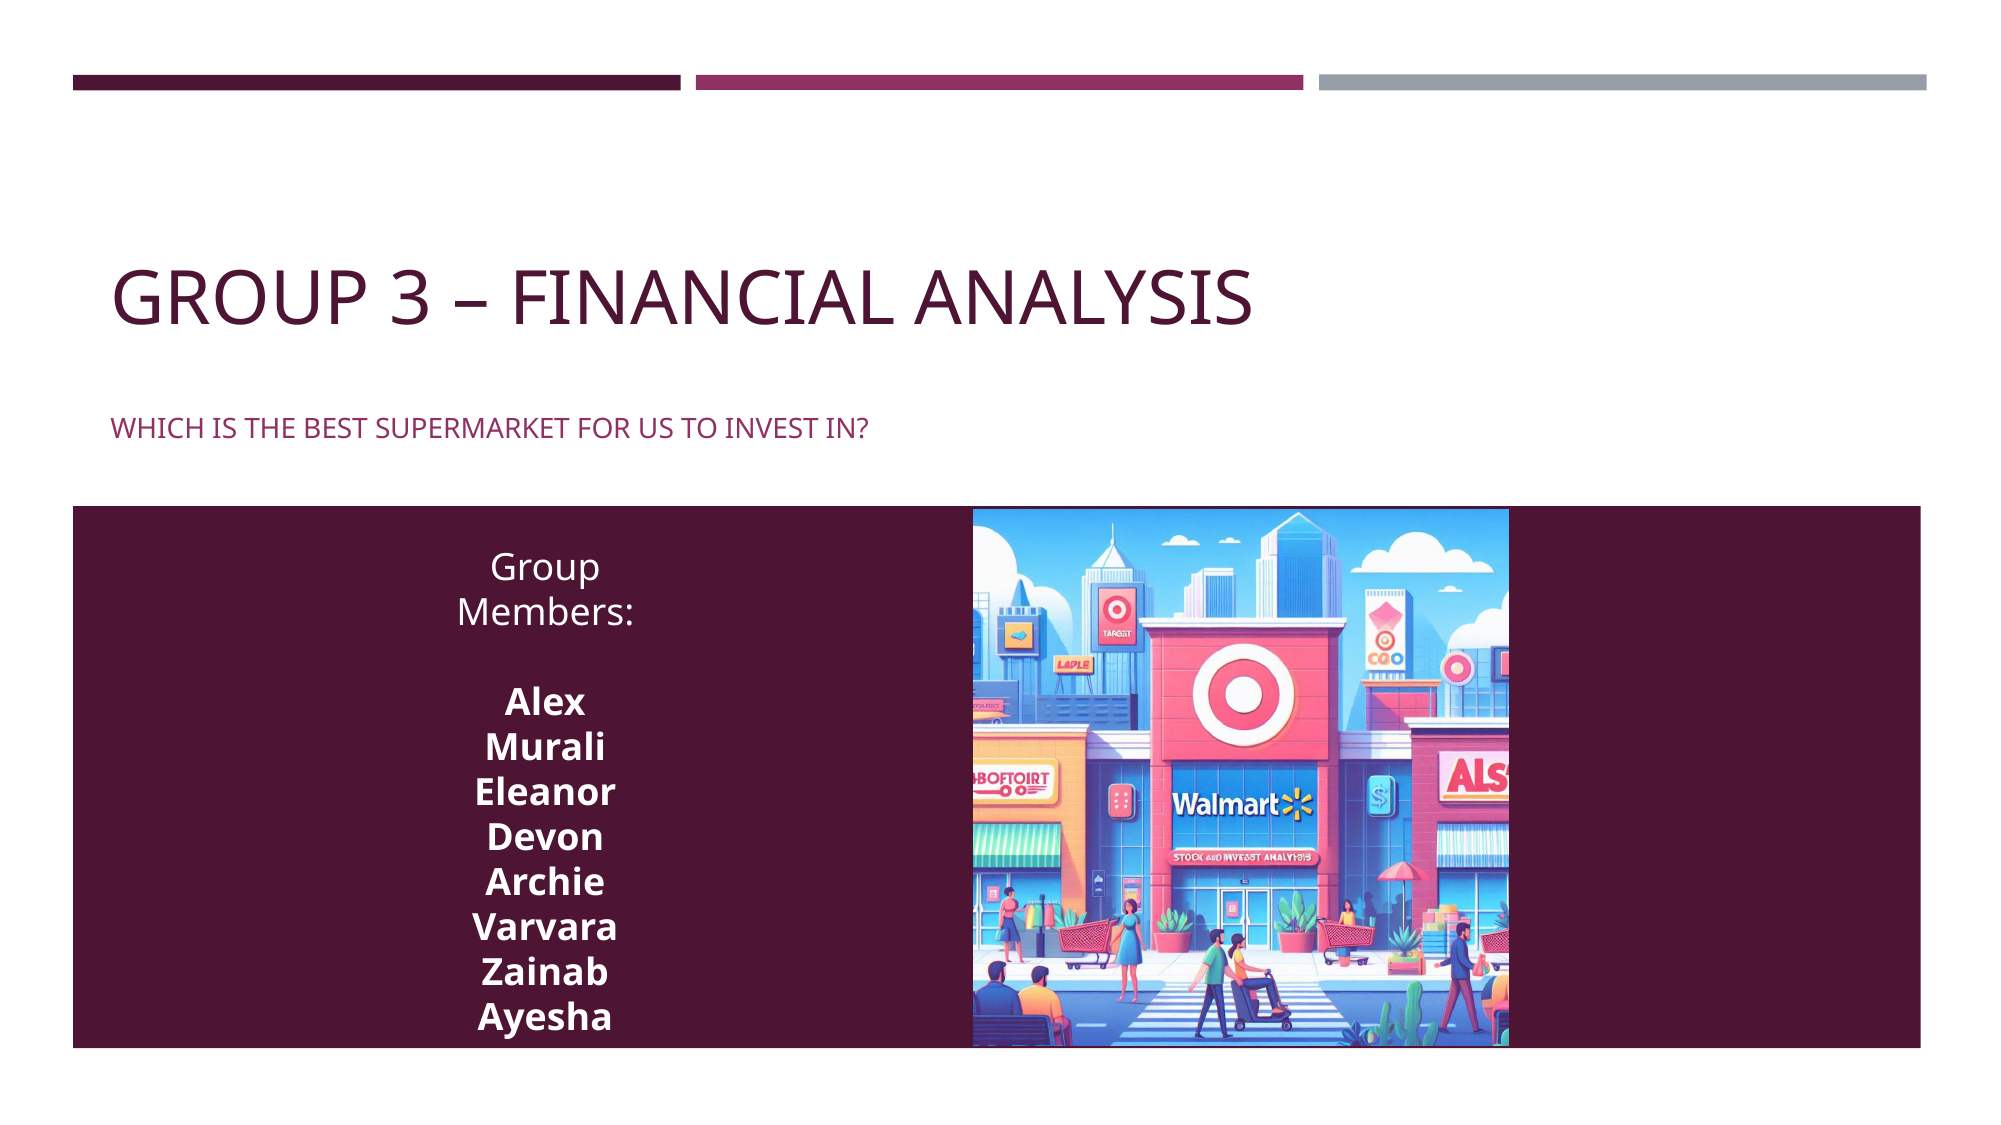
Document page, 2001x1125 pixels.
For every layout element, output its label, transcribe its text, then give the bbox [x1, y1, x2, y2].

text_box Group Members: Alex Murali Eleanor Devon Archie Varvara Zainab Ayesha [391, 535, 700, 1046]
picture [973, 509, 1509, 1046]
subtitle WHICH IS THE BEST SUPERMARKET FOR US TO INVEST IN? [95, 363, 1899, 453]
title GROUP 3 – FINANCIAL ANALYSIS [95, 104, 1899, 347]
